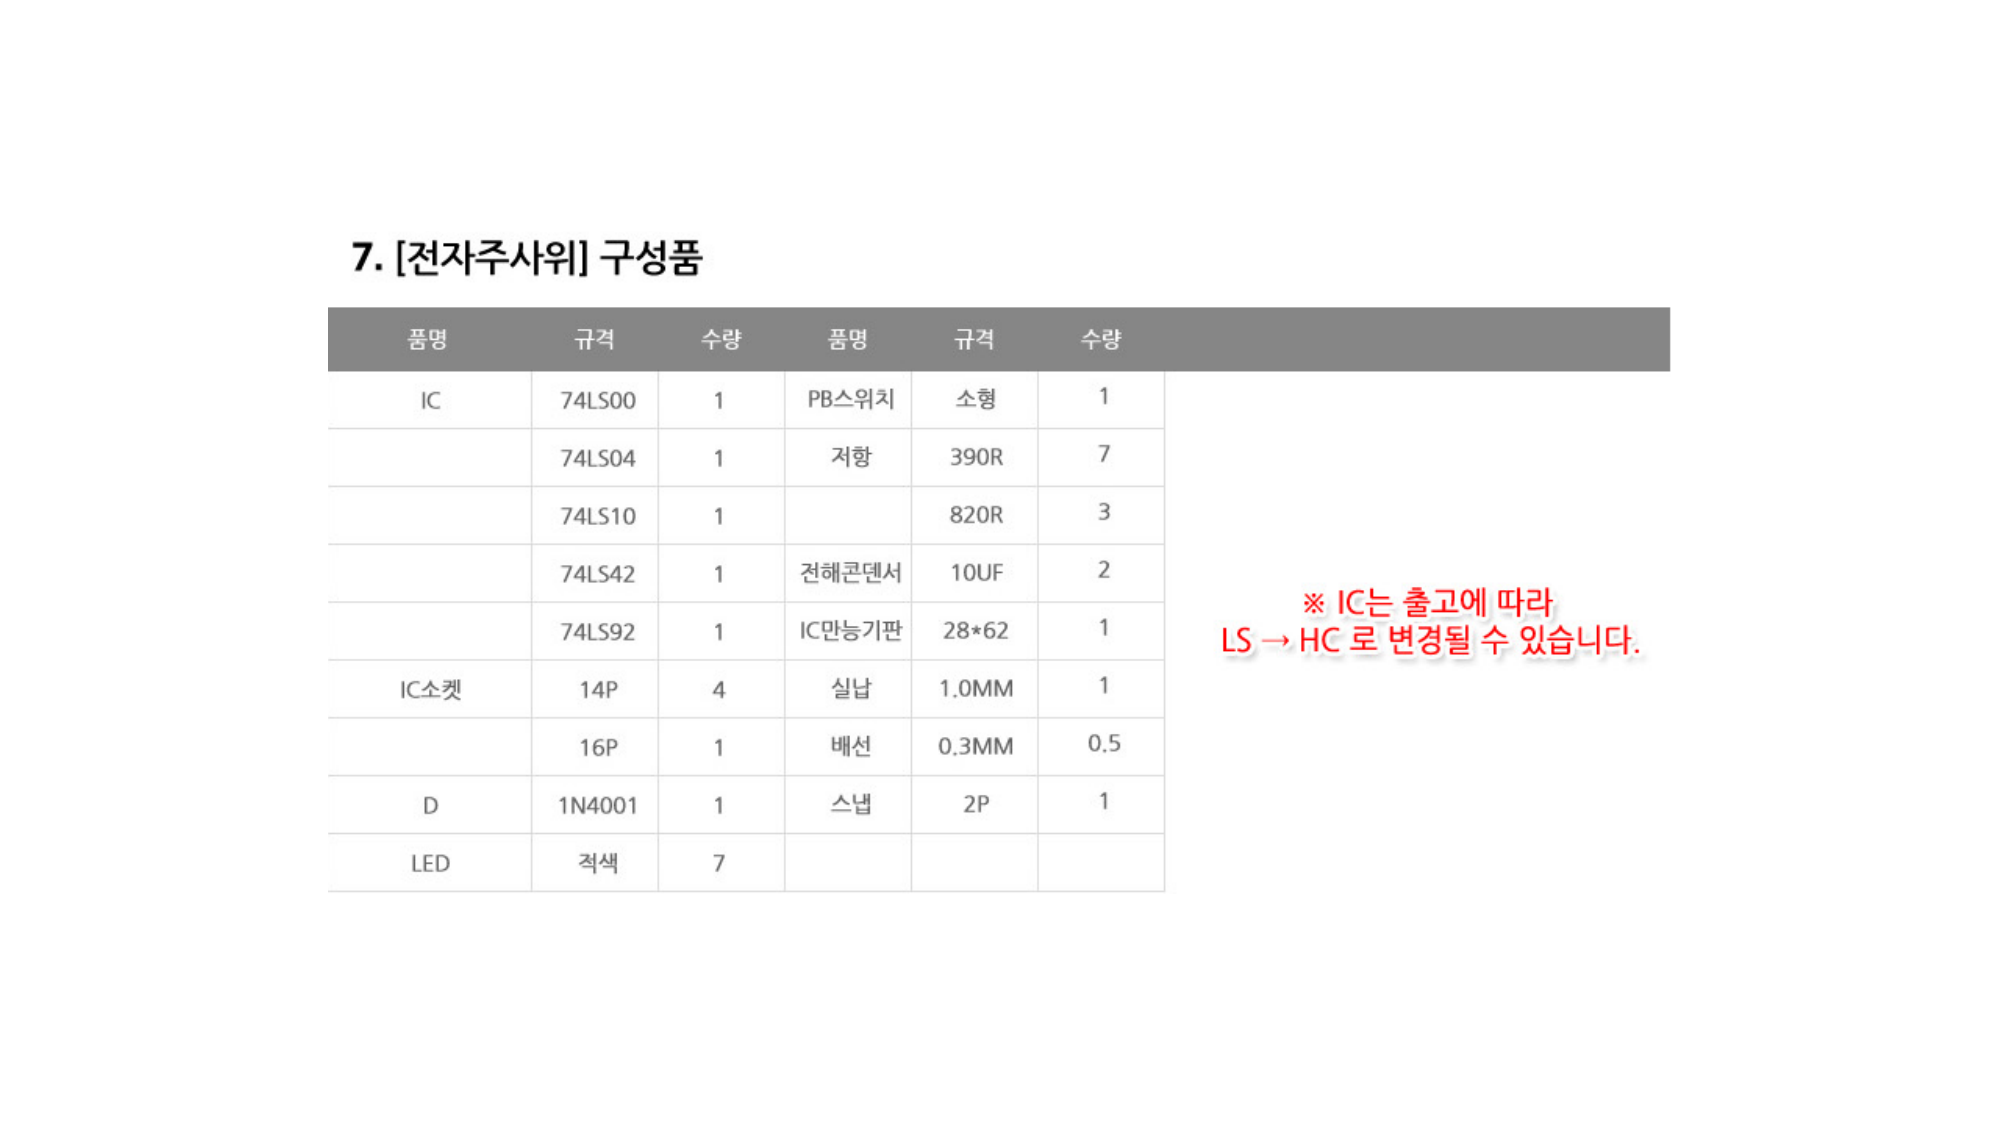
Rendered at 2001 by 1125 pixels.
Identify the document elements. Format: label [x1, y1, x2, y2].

picture [328, 231, 1672, 894]
